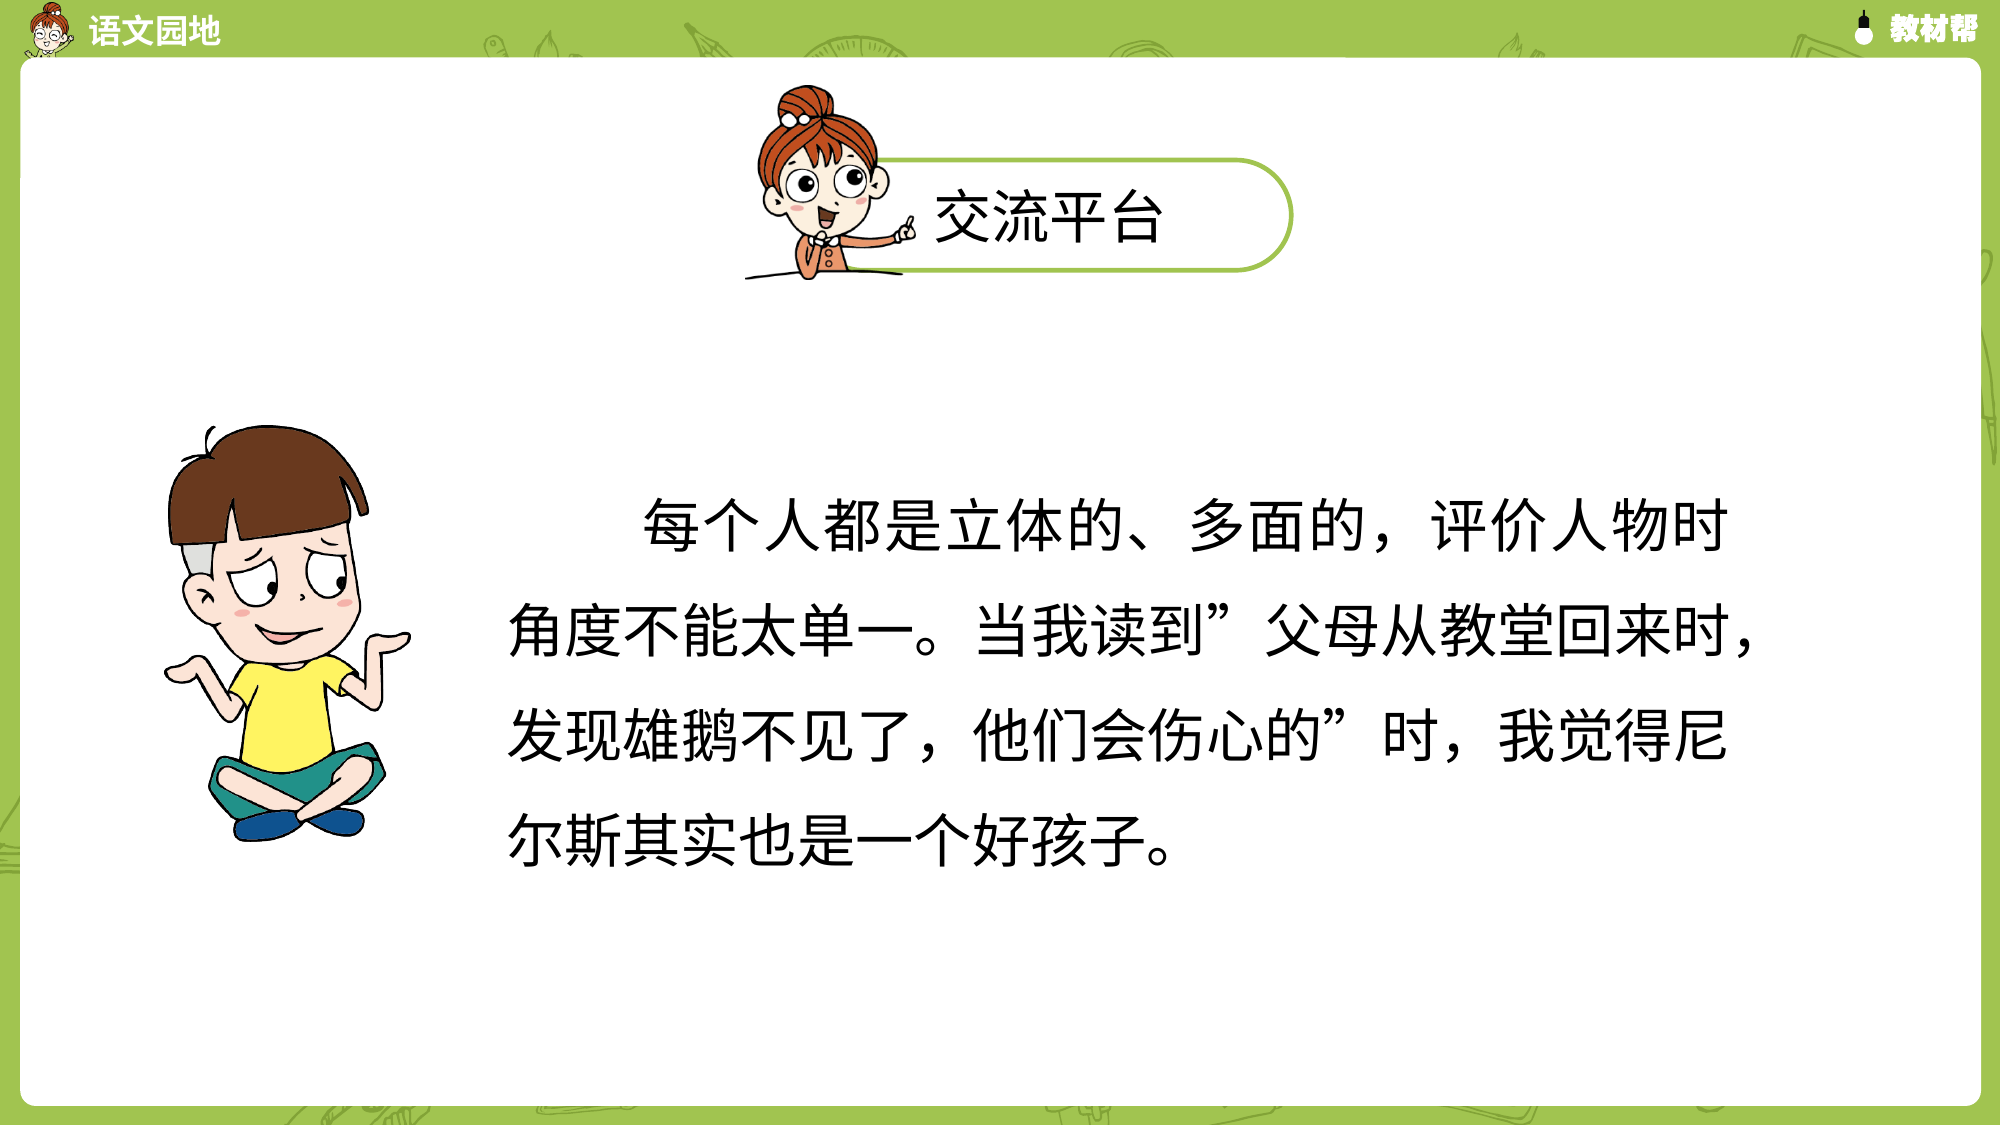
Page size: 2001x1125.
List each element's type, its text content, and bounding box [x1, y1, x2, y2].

picture [164, 425, 411, 842]
picture [24, 2, 74, 61]
subtitle 每个人都是立体的、多面的，评价人物时角度不能太单一。当我读到”父母从教堂回来时，发现雄鹅不见了，他们会伤心的”时，我觉得尼尔斯其实也是一个好孩子。 [432, 446, 1746, 774]
text_box 交流平台 [916, 159, 1293, 272]
picture [745, 85, 916, 280]
